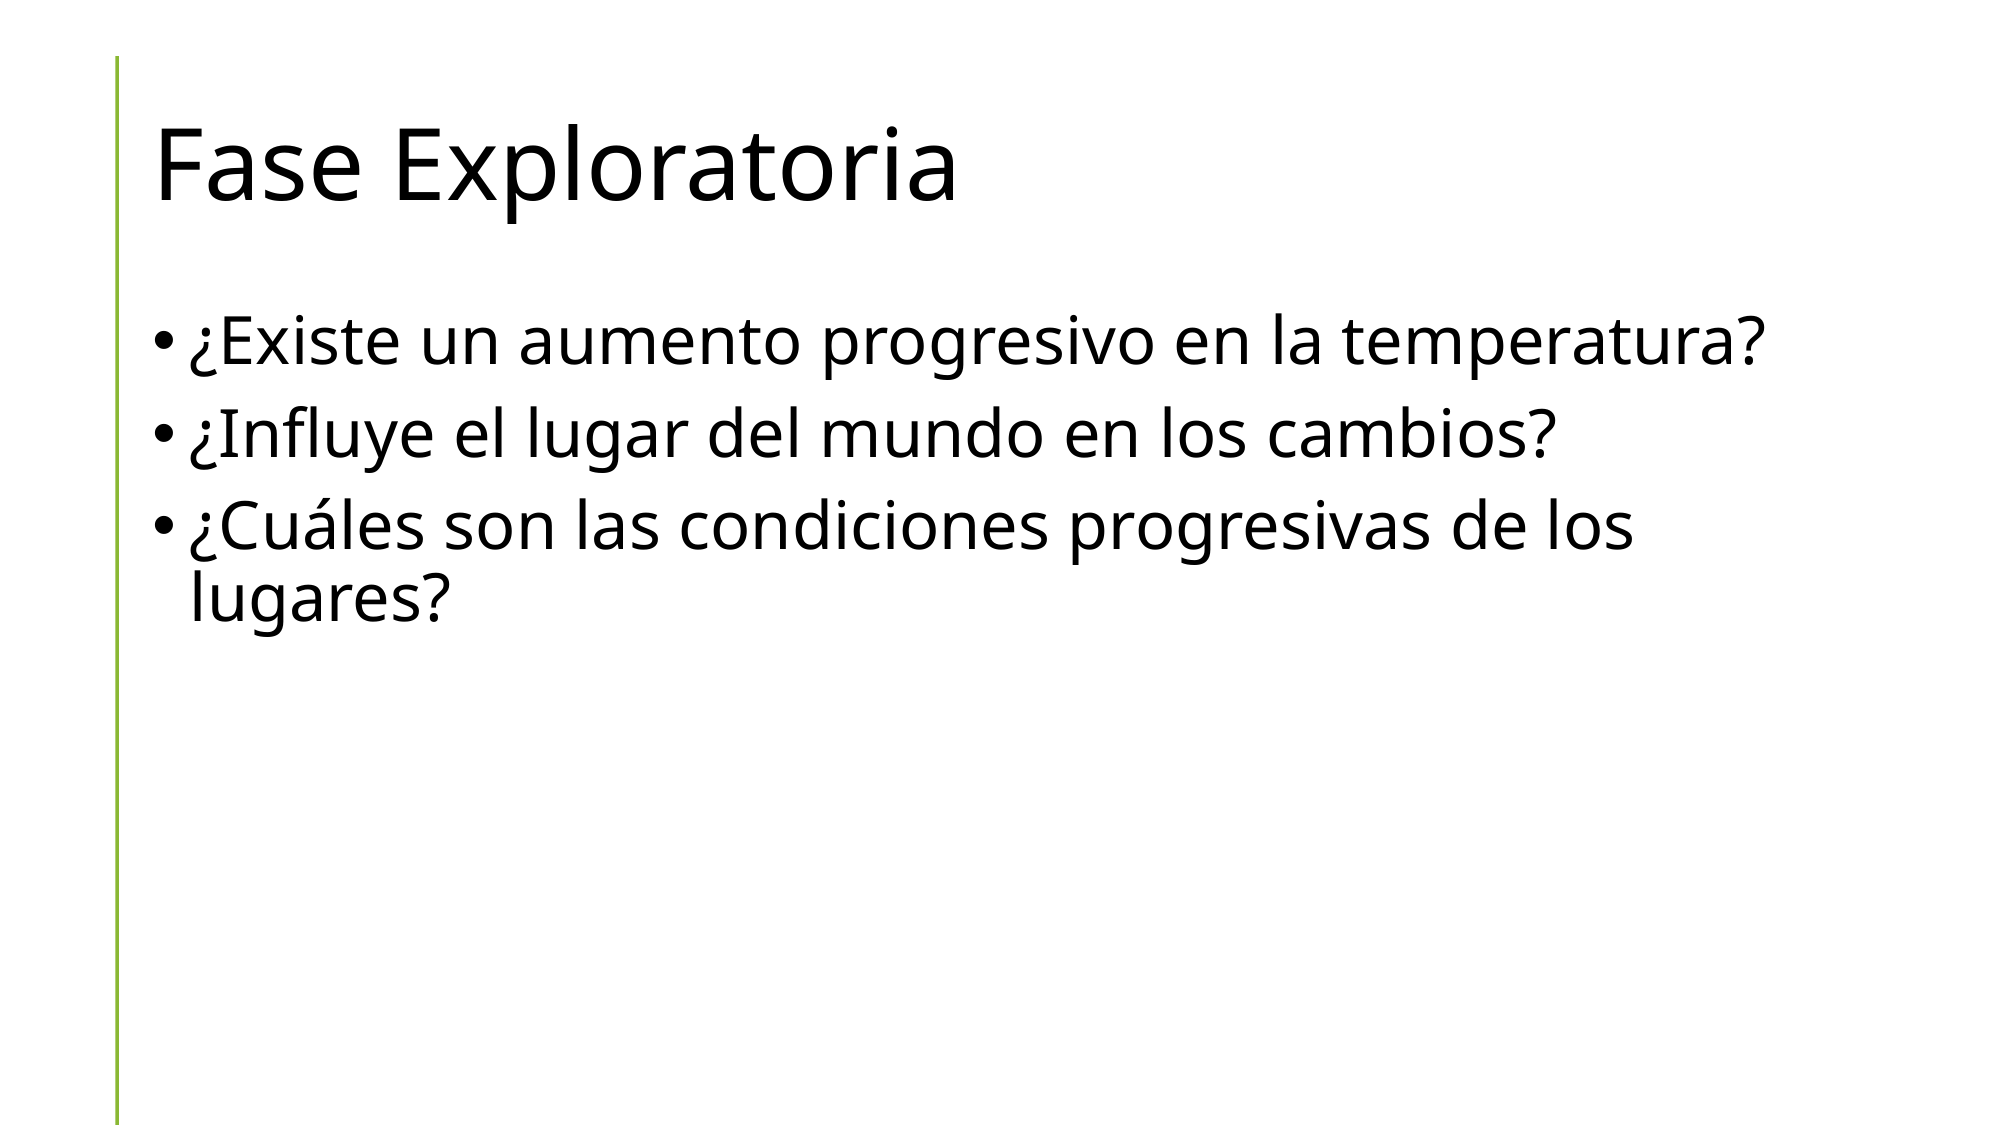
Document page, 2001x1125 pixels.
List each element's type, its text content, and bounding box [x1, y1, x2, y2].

title Fase Exploratoria [137, 59, 1863, 278]
list ¿Existe un aumento progresivo en la temperatura? ¿Influye el lugar del mundo en los cambios? ¿Cuáles son las condiciones progresivas de los lugares? [137, 299, 1863, 1014]
